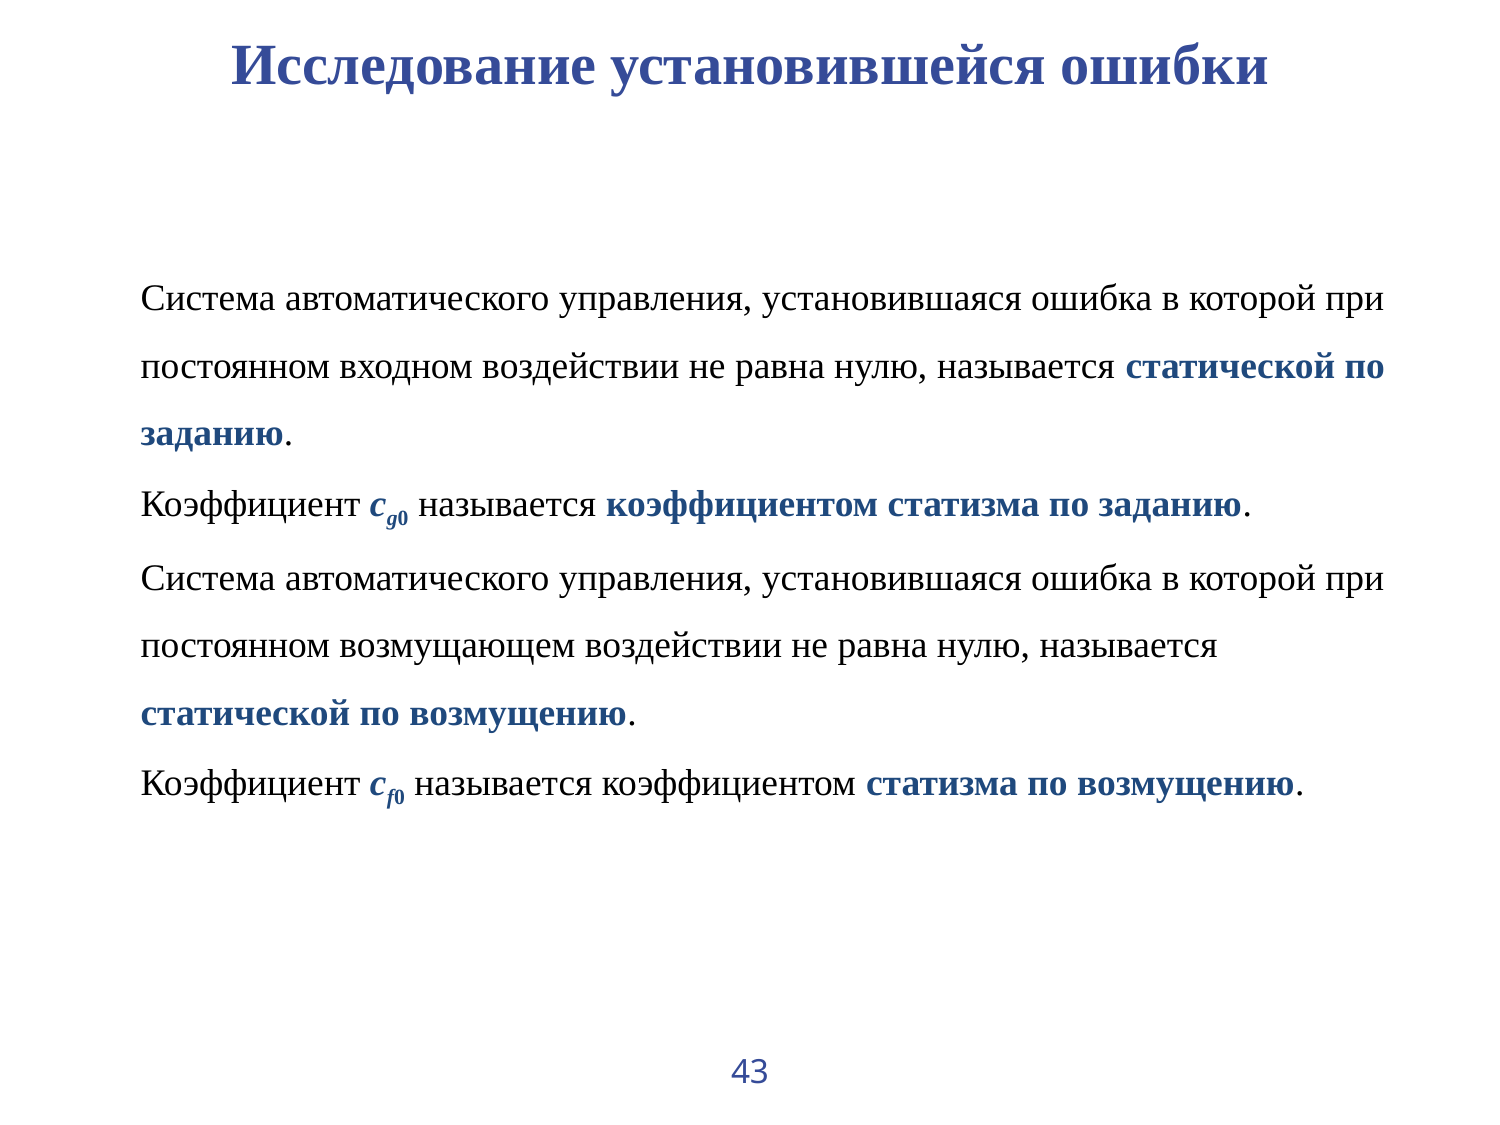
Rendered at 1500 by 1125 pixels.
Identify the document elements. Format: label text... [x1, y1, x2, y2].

title Исследование установившейся ошибки [0, 19, 1500, 161]
footer 43 [512, 1042, 988, 1103]
text_box Система автоматического управления, установившаяся ошибка в которой при постоянном входном воздействии не равна нулю, называется статической по заданию. Коэффициент cg0 называется коэффициентом статизма по заданию. Система автоматического управления, установившаяся ошибка в которой при постоянном возмущающем воздействии не равна нулю, называется статической по возмущению. Коэффициент cf0 называется коэффициентом статизма по возмущению. [123, 243, 1425, 817]
